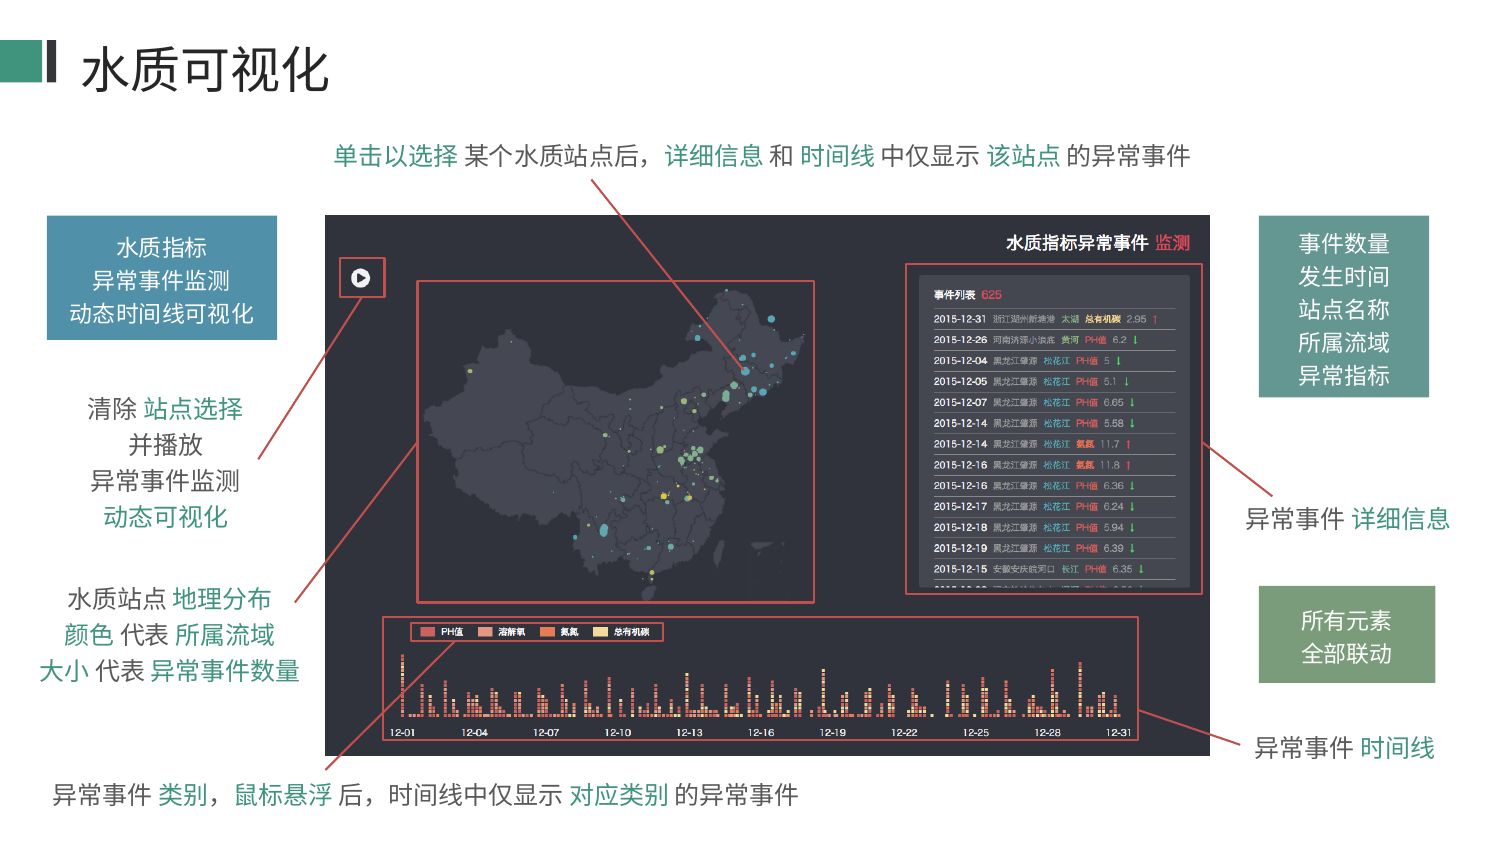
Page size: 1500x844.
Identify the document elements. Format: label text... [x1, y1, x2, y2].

text_box 异常事件 详细信息 [1230, 489, 1466, 541]
text_box 水质指标 异常事件监测 动态时间线可视化 [45, 213, 279, 342]
text_box 水质可视化 [69, 32, 410, 104]
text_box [260, 296, 363, 461]
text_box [590, 179, 744, 371]
text_box 事件数量 发生时间 站点名称 所属流域 异常指标 [1257, 214, 1431, 399]
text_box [294, 441, 418, 603]
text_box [325, 640, 456, 771]
text_box 清除 站点选择 并播放 异常事件监测 动态可视化 [73, 380, 259, 539]
text_box 水质站点 地理分布 颜色 代表 所属流域 大小 代表 异常事件数量 [24, 570, 316, 693]
text_box 异常事件 类别，鼠标悬浮 后，时间线中仅显示 对应类别 的异常事件 [38, 766, 815, 818]
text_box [1137, 709, 1238, 745]
text_box 异常事件 时间线 [1240, 719, 1451, 771]
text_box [0, 39, 57, 83]
text_box 单击以选择 某个水质站点后，详细信息 和 时间线 中仅显示 该站点 的异常事件 [318, 127, 1207, 178]
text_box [1201, 441, 1273, 497]
picture [325, 215, 1211, 756]
text_box 所有元素 全部联动 [1257, 584, 1437, 685]
